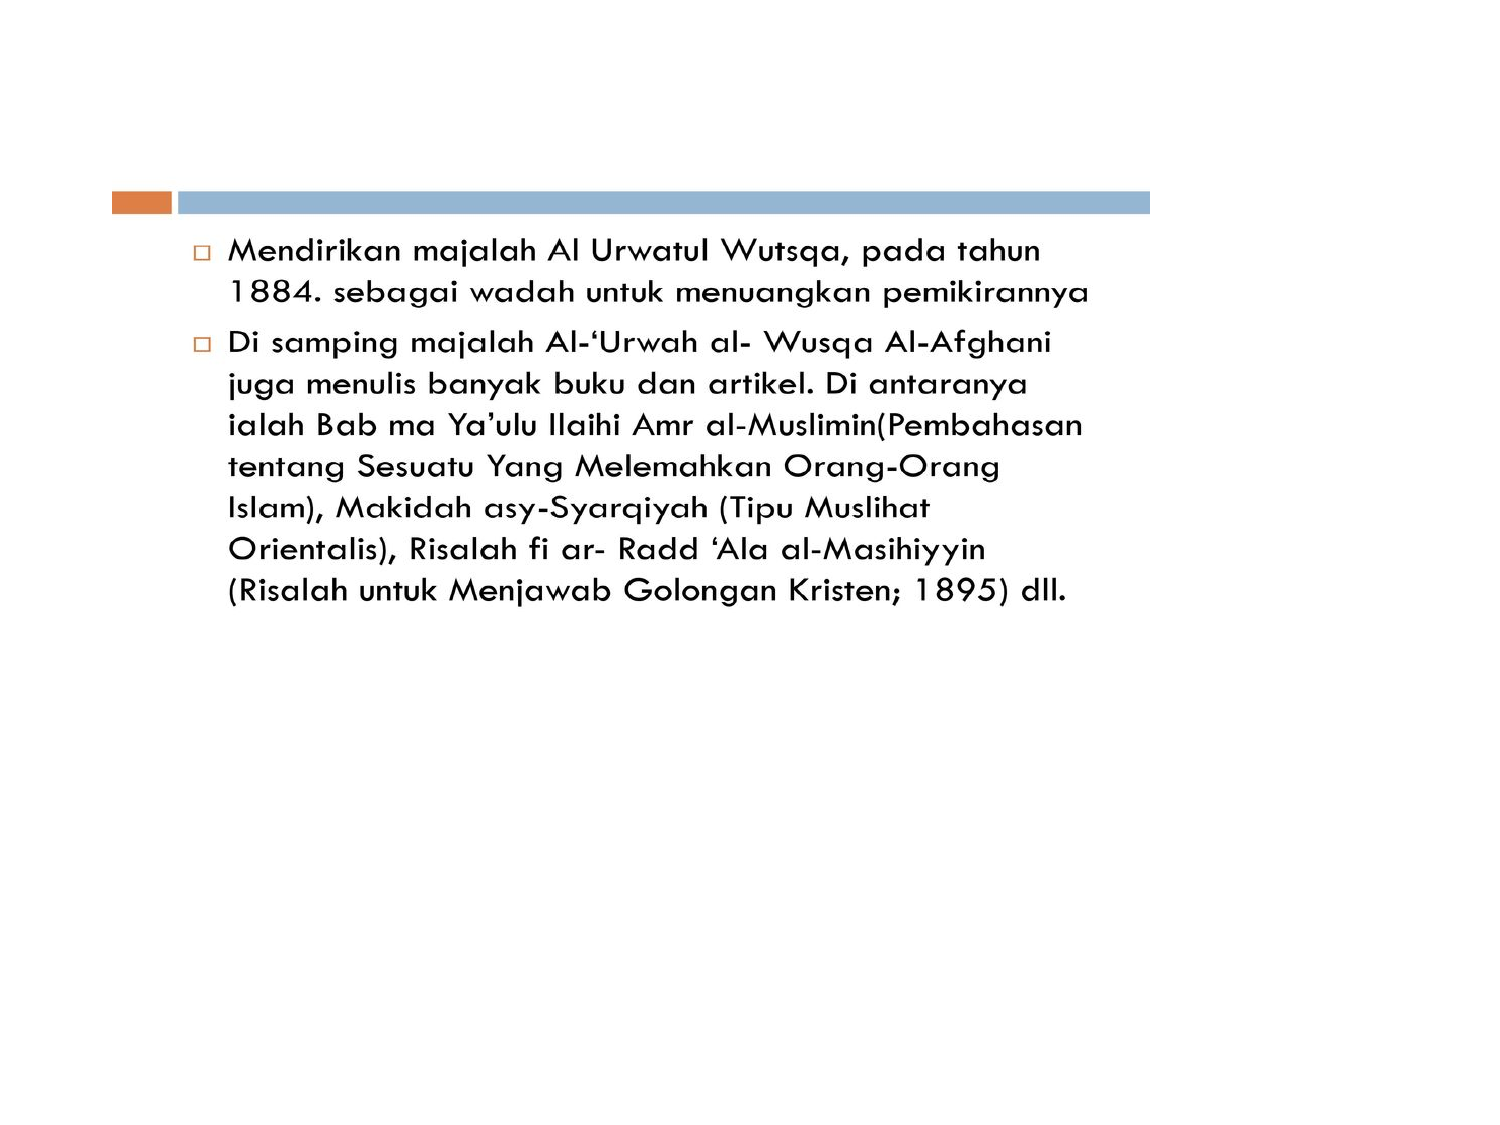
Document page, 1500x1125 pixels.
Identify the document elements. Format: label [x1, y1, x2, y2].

list [112, 62, 1151, 751]
